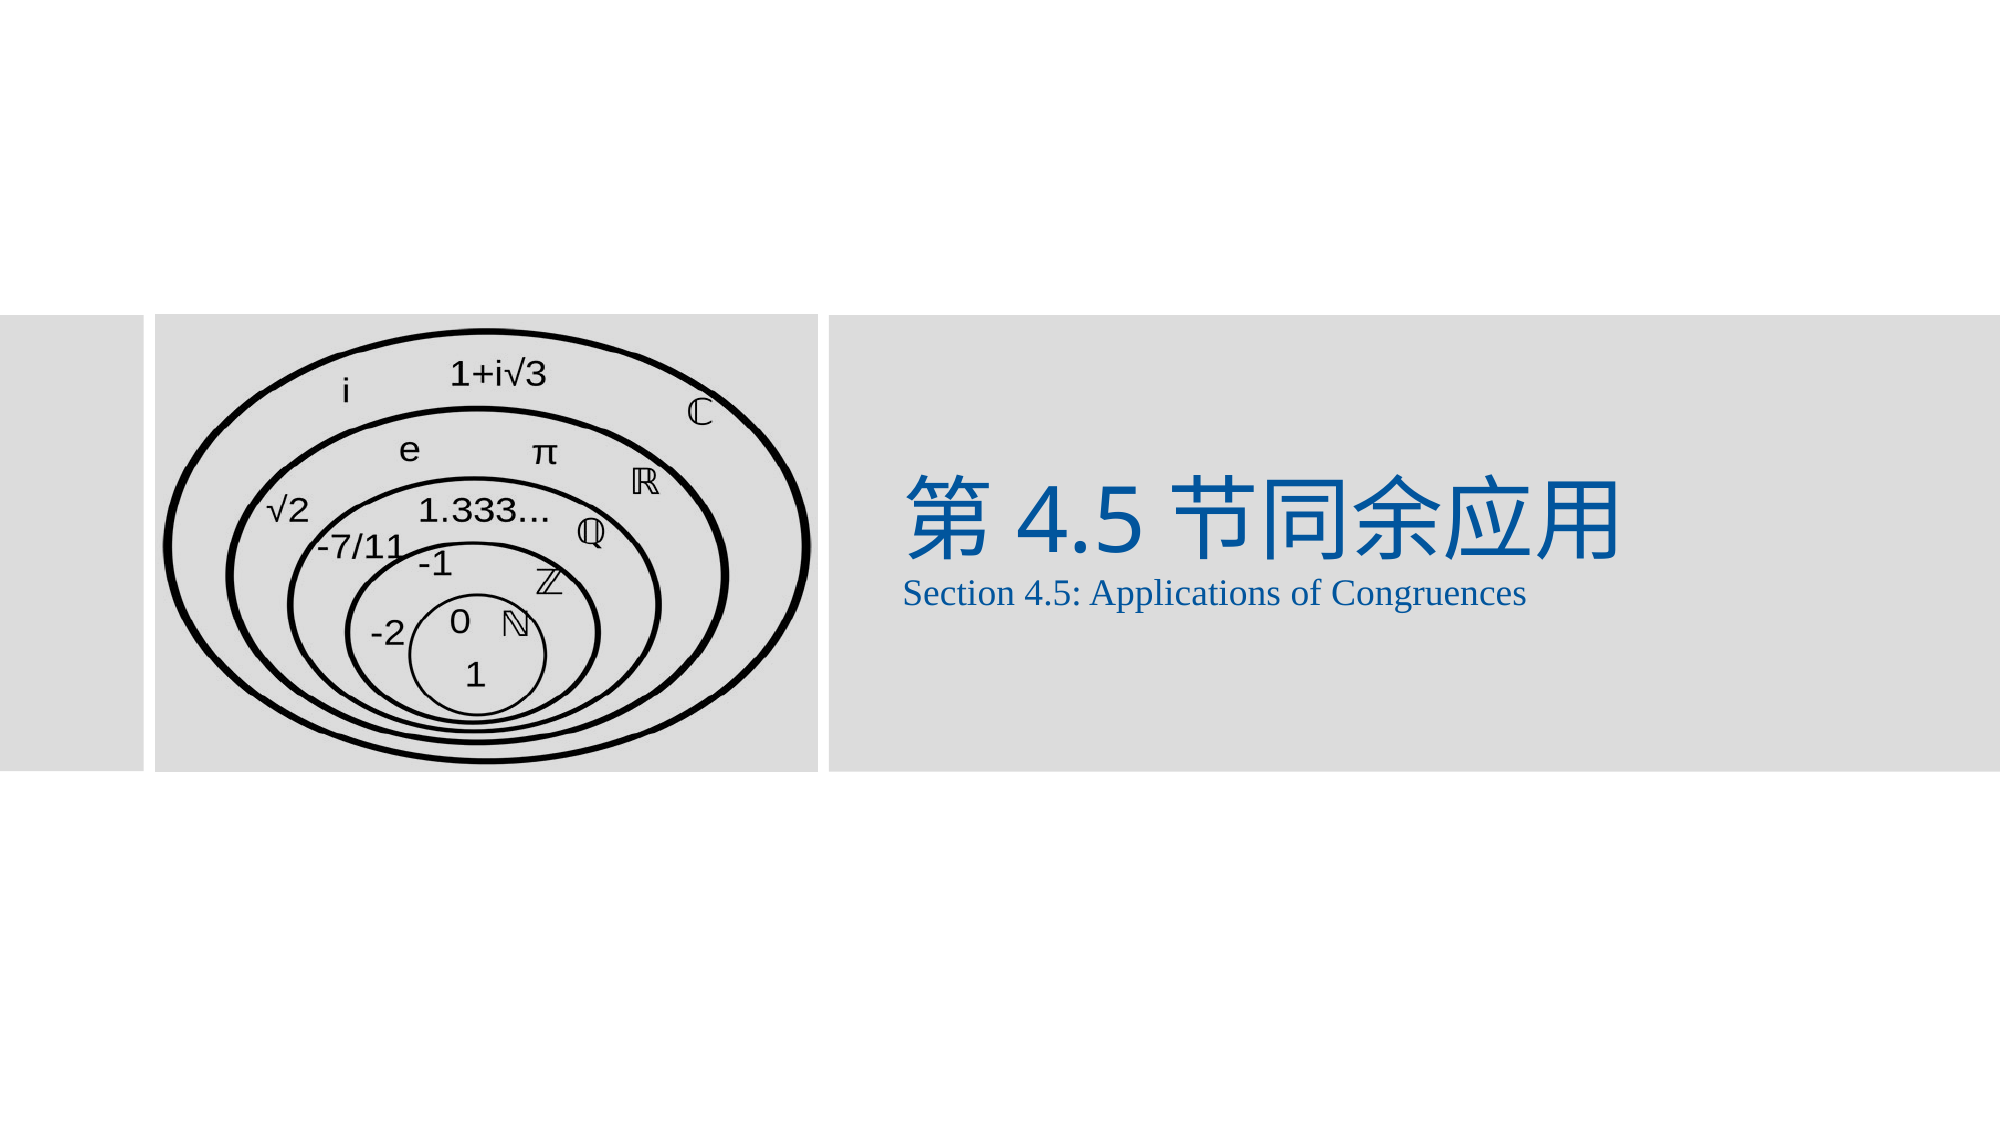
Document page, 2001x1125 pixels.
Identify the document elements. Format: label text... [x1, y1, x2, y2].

title 第4.5节同余应用 Section 4.5: Applications of Congruences [887, 315, 2000, 772]
text_box [0, 314, 145, 772]
picture [155, 315, 818, 772]
text_box [828, 314, 2000, 773]
